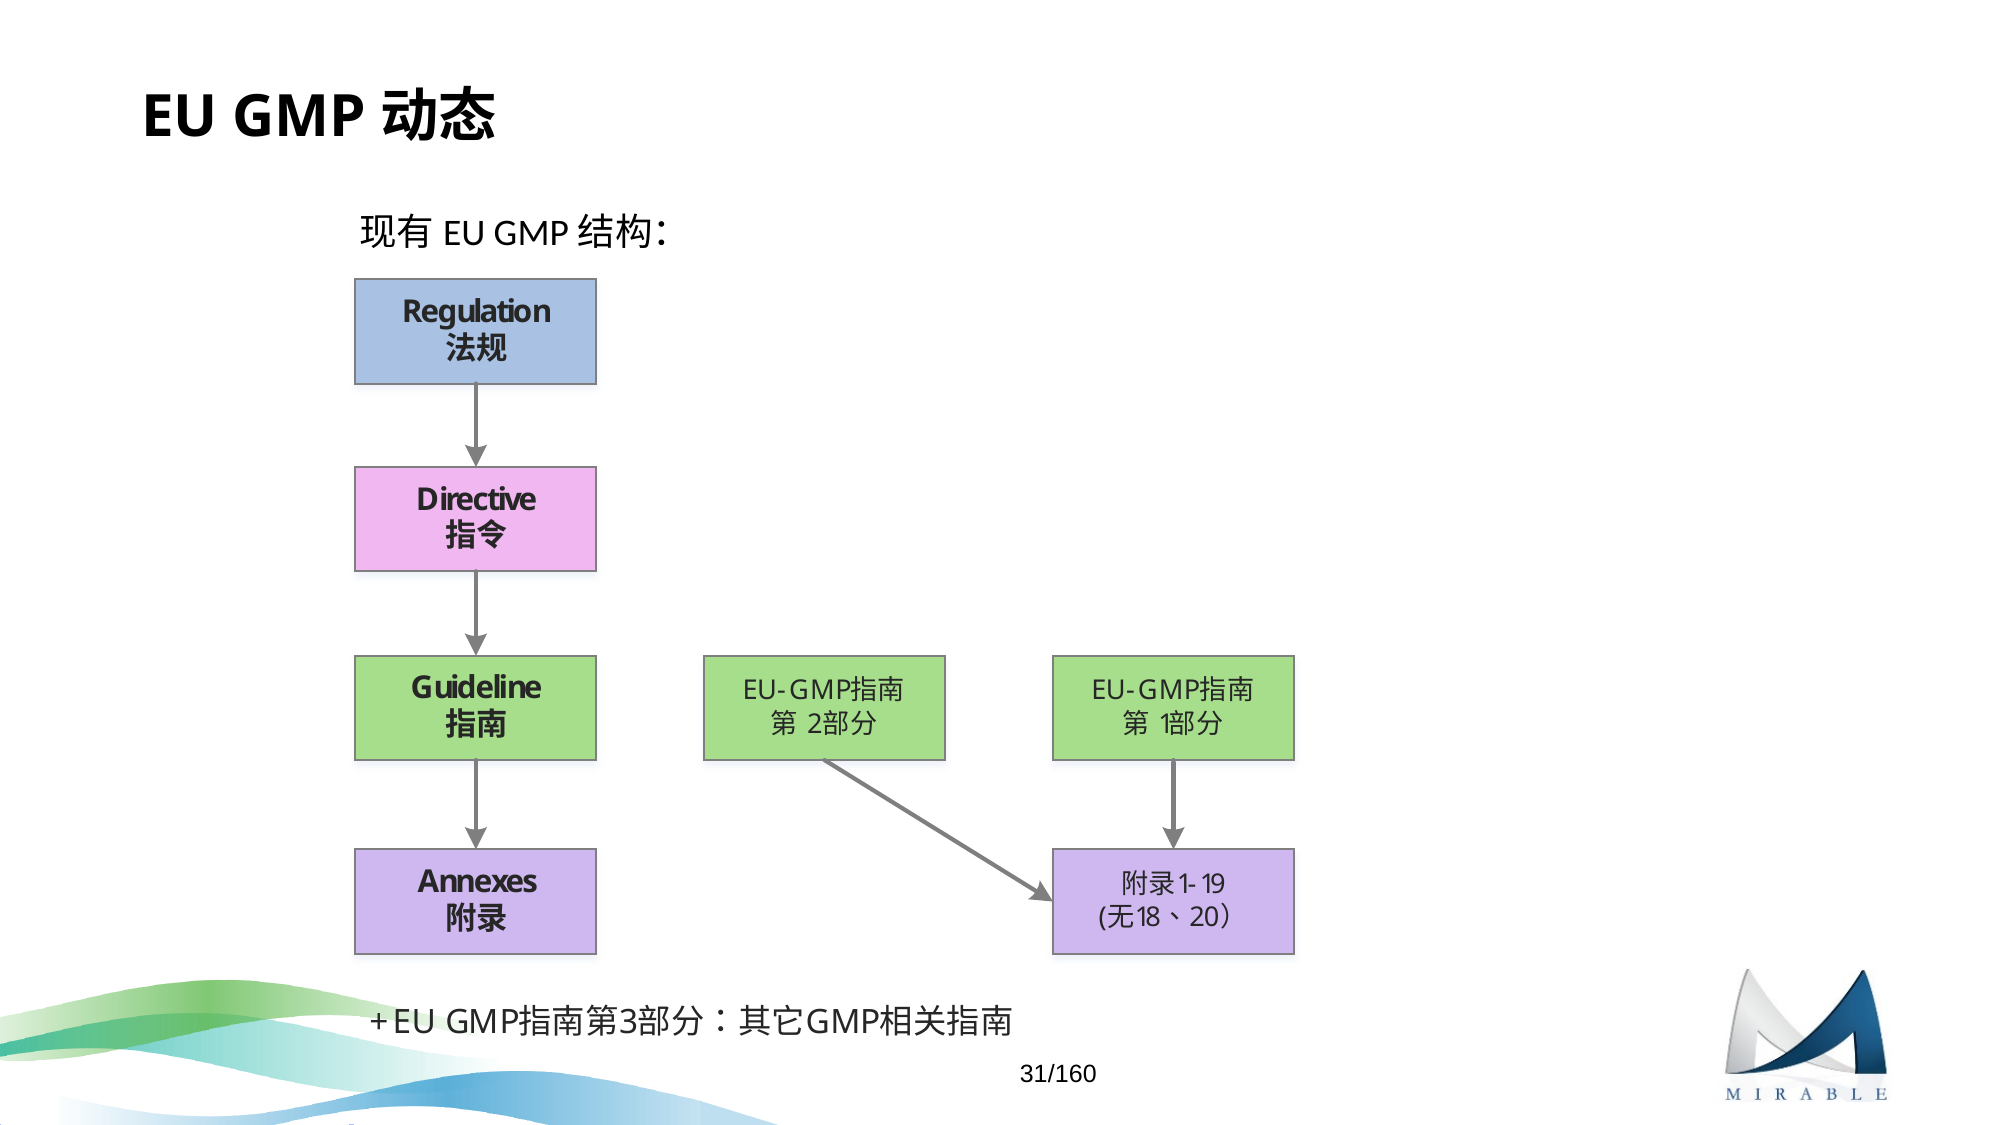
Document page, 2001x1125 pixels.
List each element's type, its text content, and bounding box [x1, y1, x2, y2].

title EU GMP动态 [125, 64, 1874, 172]
picture [0, 977, 702, 1125]
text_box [344, 272, 1303, 1060]
picture [1711, 968, 1898, 1102]
text_box 现有EU GMP结构： [344, 177, 1677, 260]
slide_number 31/160 [833, 1060, 1284, 1103]
